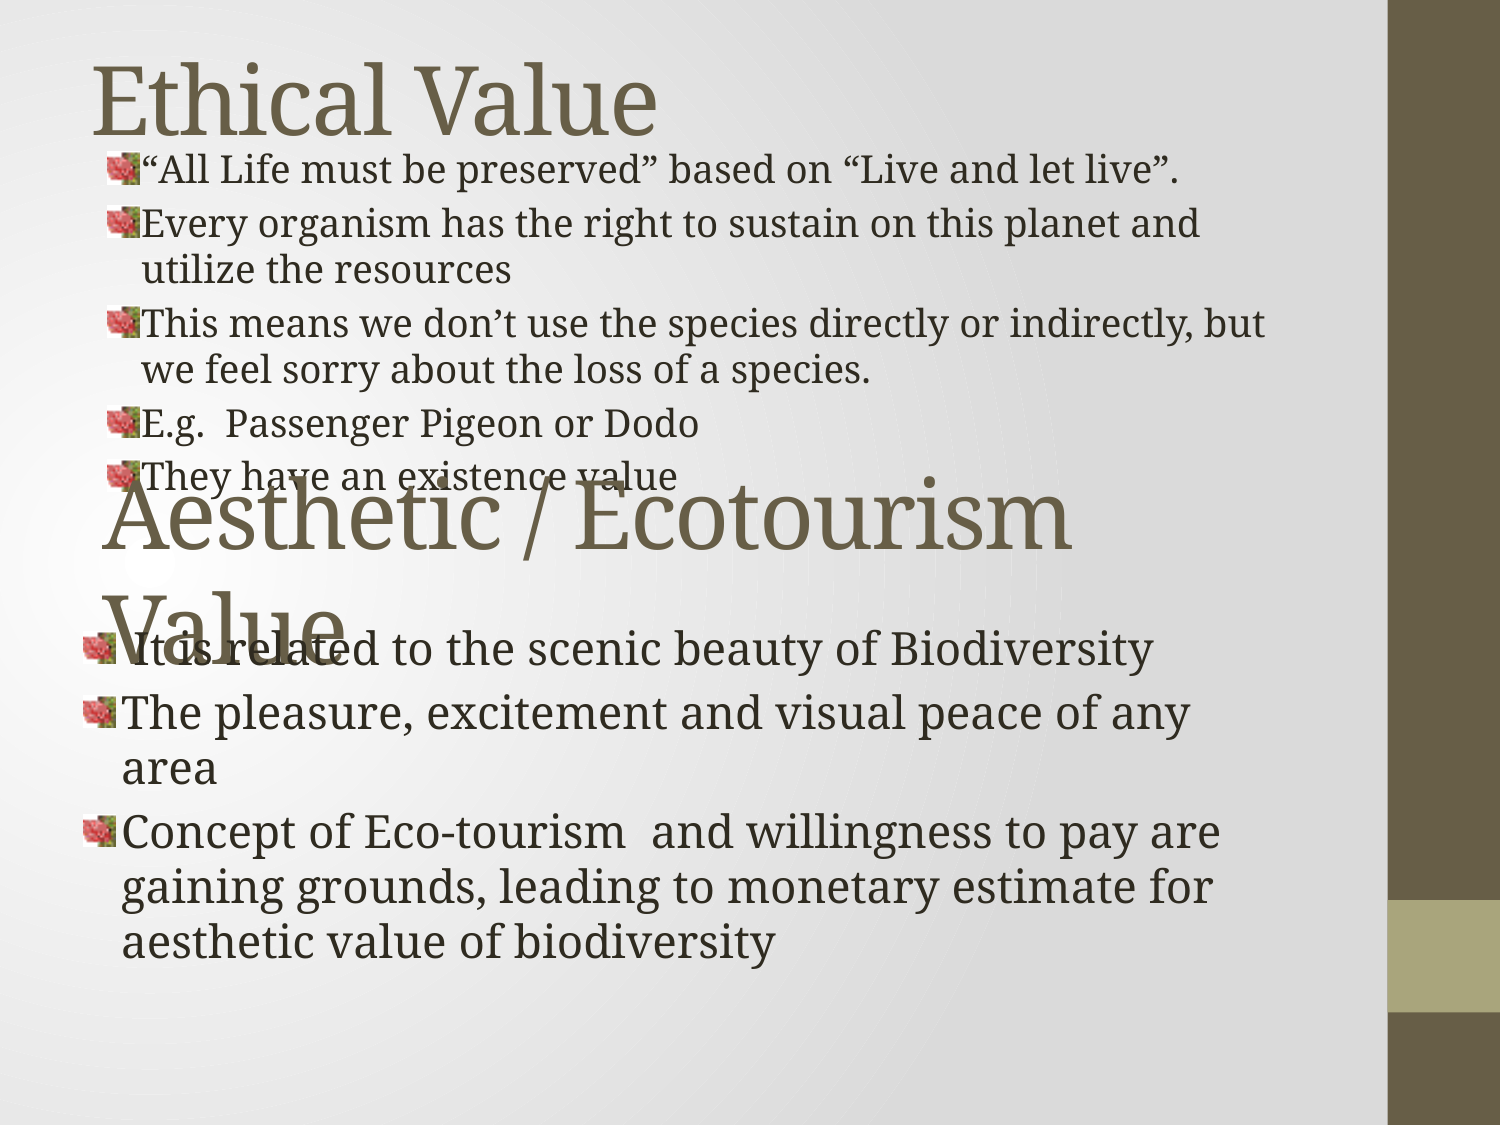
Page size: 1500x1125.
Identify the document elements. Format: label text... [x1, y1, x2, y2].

text_box Aesthetic / Ecotourism Value [87, 524, 1338, 613]
picture [83, 695, 116, 728]
picture [107, 405, 140, 438]
picture [83, 814, 116, 847]
picture [107, 205, 140, 238]
picture [107, 151, 140, 185]
text_box It is related to the scenic beauty of Biodiversity The pleasure, excitement and visual peace of any area Concept of Eco-tourism and willingness to pay are gaining grounds, leading to monetary estimate for aesthetic value of biodiversity [49, 612, 1313, 1000]
title Ethical Value [75, 45, 1325, 137]
picture [107, 305, 140, 338]
picture [107, 459, 140, 492]
picture [83, 631, 116, 664]
list “All Life must be preserved” based on “Live and let live”. Every organism has the right to sustain on this planet and utilize the resources This means we don’t use the species directly or indirectly, but we feel sorry about the loss of a species. E.g. Passenger Pigeon or Dodo They have an existence value [75, 137, 1338, 513]
